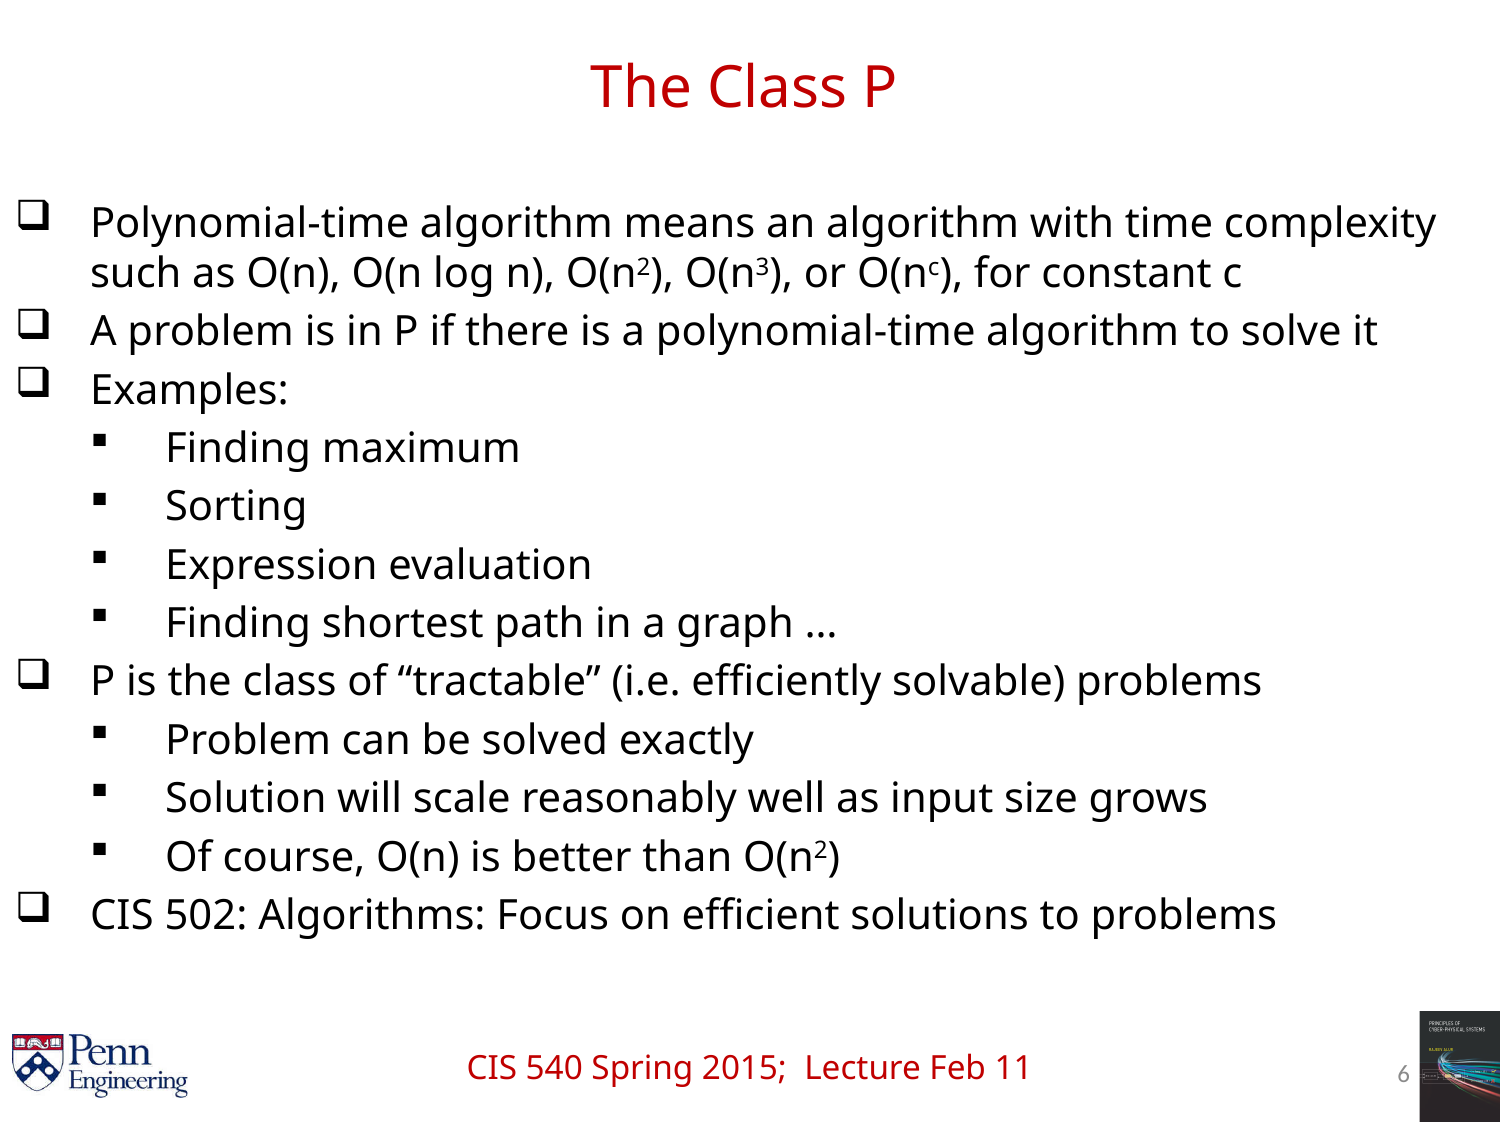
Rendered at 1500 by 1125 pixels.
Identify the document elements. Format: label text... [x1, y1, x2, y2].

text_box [0, 1007, 1500, 1125]
title The Class P [100, 24, 1389, 124]
text_box Polynomial-time algorithm means an algorithm with time complexity such as O(n), O(n log n), O(n2), O(n3), or O(nc), for constant c A problem is in P if there is a polynomial-time algorithm to solve it Examples: Finding maximum Sorting Expression evaluation Finding shortest path in a graph … P is the class of “tractable” (i.e. efficiently solvable) problems Problem can be solved exactly Solution will scale reasonably well as input size grows Of course, O(n) is better than O(n2) CIS 502: Algorithms: Focus on efficient solutions to problems [0, 124, 1488, 1006]
